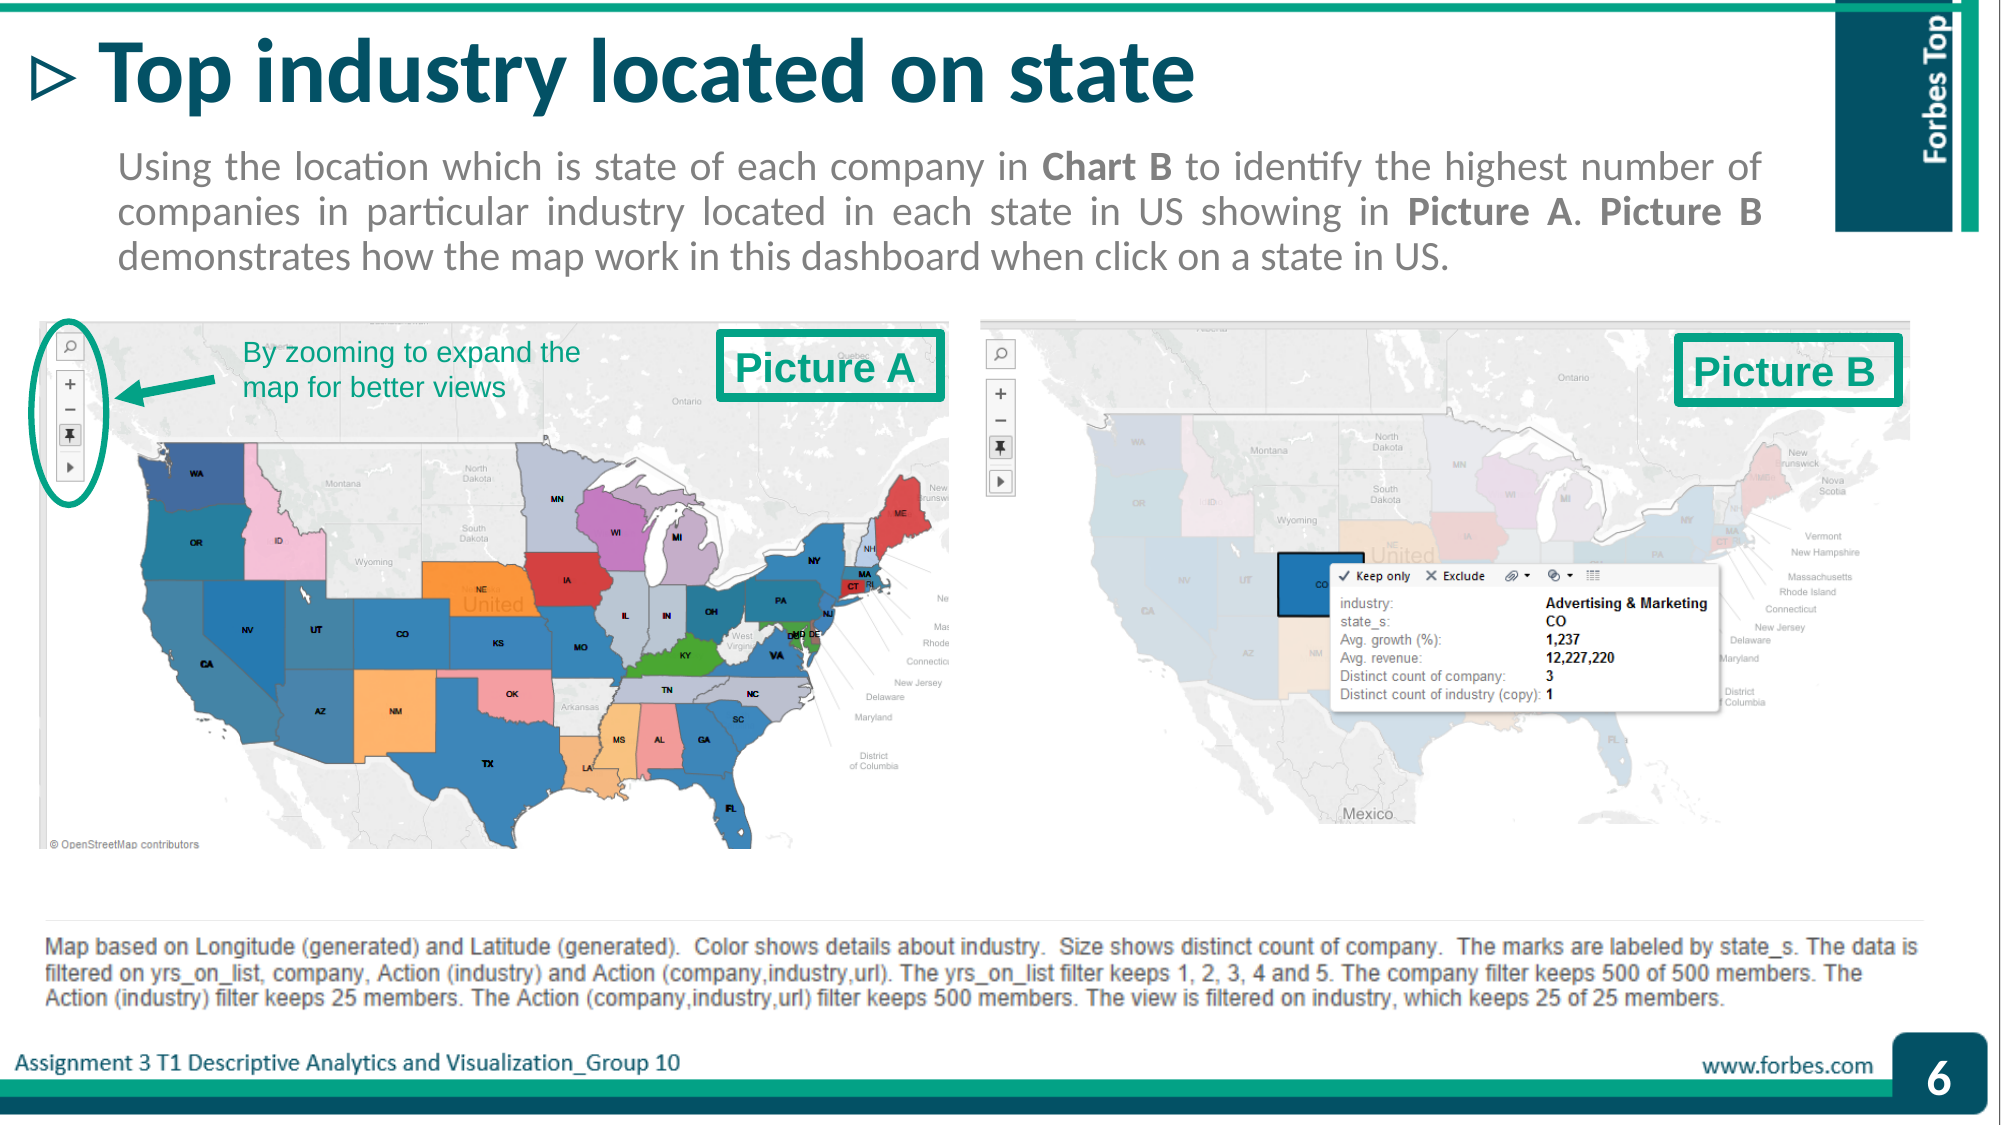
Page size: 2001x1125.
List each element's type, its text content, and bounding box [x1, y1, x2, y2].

text_box [29, 368, 34, 459]
text_box Using the location which is state of each company in Chart B to identify the highest number of companies in particular industry located in each state in US showing in Picture A. Picture B demonstrates how the map work in this dashboard when click on a state in US. [102, 123, 1778, 300]
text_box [980, 319, 1911, 825]
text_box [114, 378, 215, 399]
picture [0, 0, 2001, 1125]
text_box ▹ Top industry located on state [16, 85, 1742, 171]
slide_number 6 [1516, 1045, 1967, 1106]
